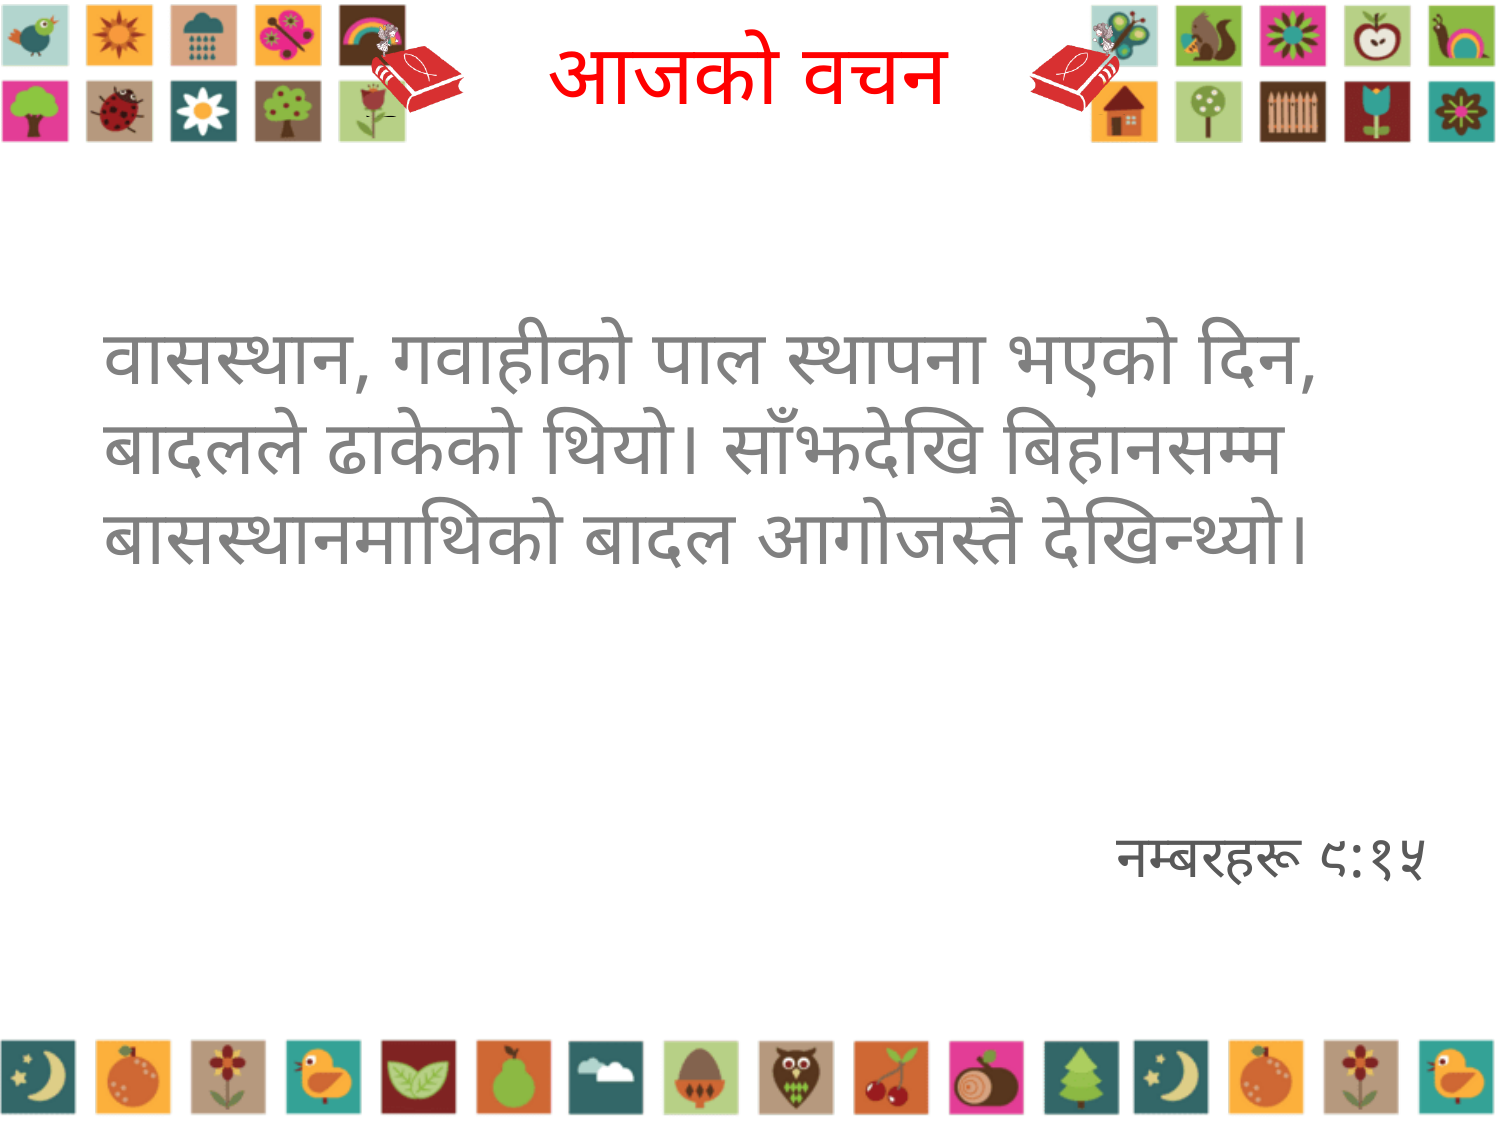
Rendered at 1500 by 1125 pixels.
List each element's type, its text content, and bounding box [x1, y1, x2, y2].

text_box आजको वचन [425, 13, 1078, 129]
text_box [0, 1028, 1500, 1118]
picture [0, 3, 496, 150]
text_box वासस्थान, गवाहीको पाल स्थापना भएको दिन, बादलले ढाकेको थियो। साँझदेखि बिहानसम्म बासस्थानमाथिको बादल आगोजस्तै देखिन्थ्यो। [88, 302, 1436, 588]
text_box नम्बरहरू ९:१५ [812, 811, 1444, 896]
picture [998, 3, 1500, 150]
